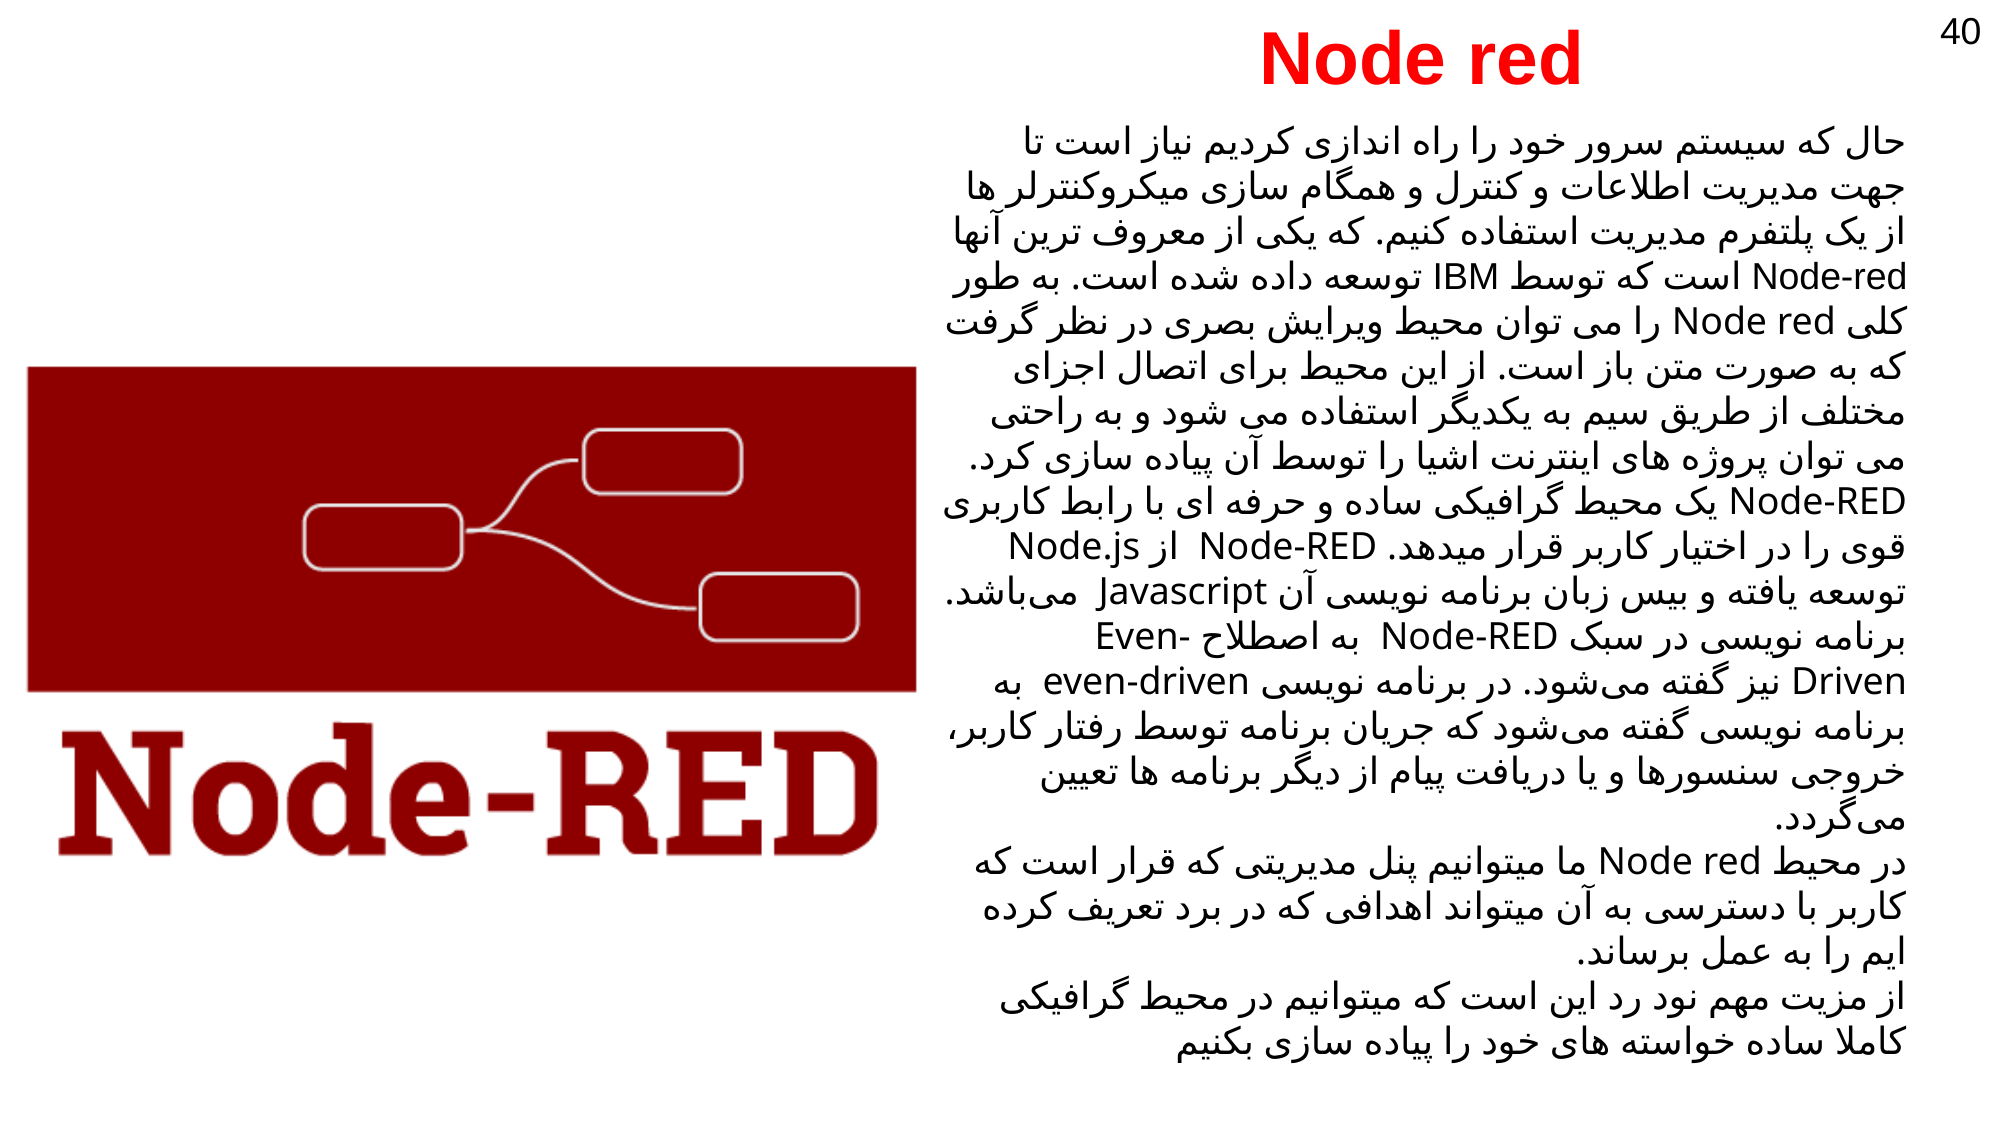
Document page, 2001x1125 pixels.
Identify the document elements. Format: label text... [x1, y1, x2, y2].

text_box 40 [1925, 0, 2000, 60]
text_box Node red [1236, 12, 1608, 109]
picture [23, 182, 922, 1081]
text_box حال که سیستم سرور خود را راه اندازی کردیم نیاز است تا جهت مدیریت اطلاعات و کنترل و همگام سازی میکروکنترلر ها از یک پلتفرم مدیریت استفاده کنیم. که یکی از معروف ترین آنها Node-red است که توسط IBM توسعه داده شده است. به طور کلی Node red را می توان محیط ویرایش بصری در نظر گرفت که به صورت متن باز است. از این محیط برای اتصال اجزای مختلف از طریق سیم به یکدیگر استفاده می شود و به راحتی می توان پروژه های اینترنت اشیا را توسط آن پیاده سازی کرد. Node-RED یک محیط گرافیکی ساده و حرفه ای با رابط کاربری قوی را در اختیار کاربر قرار میدهد. Node-RED از Node.js توسعه یافته و بیس زبان برنامه نویسی آن Javascript می‌باشد. برنامه نویسی در سبک Node-RED به اصطلاح Even-Driven نیز گفته می‌شود. در برنامه نویسی even-driven به برنامه نویسی گفته می‌شود که جریان برنامه توسط رفتار کاربر، خروجی سنسورها و یا دریافت پیام از دیگر برنامه ها تعیین می‌گردد. در محیط Node red ما میتوانیم پنل مدیریتی که قرار است که کاربر با دسترسی به آن میتواند اهدافی که در برد تعریف کرده ایم را به عمل برساند. از مزیت مهم نود رد این است که میتوانیم در محیط گرافیکی کاملا ساده خواسته های خود را پیاده سازی بکنیم [921, 109, 1922, 1070]
